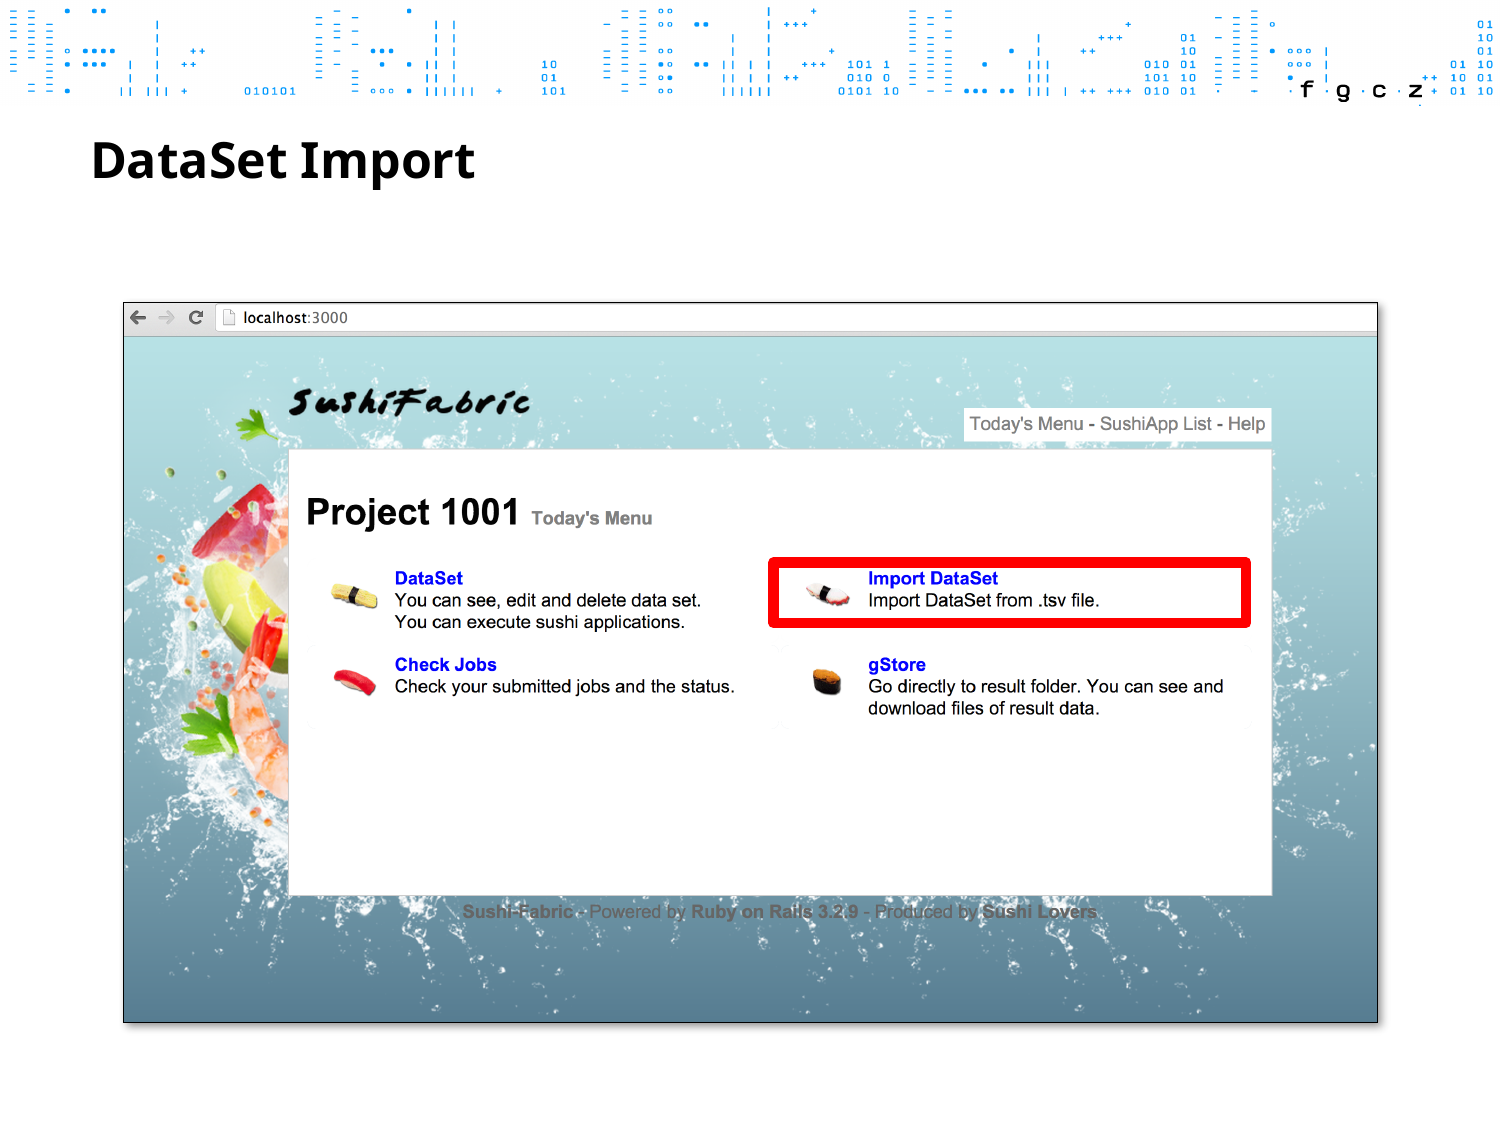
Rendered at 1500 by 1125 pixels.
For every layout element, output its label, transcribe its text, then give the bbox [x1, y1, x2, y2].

picture [123, 302, 1378, 1024]
title DataSet Import [75, 121, 1425, 197]
picture [0, 0, 1500, 106]
